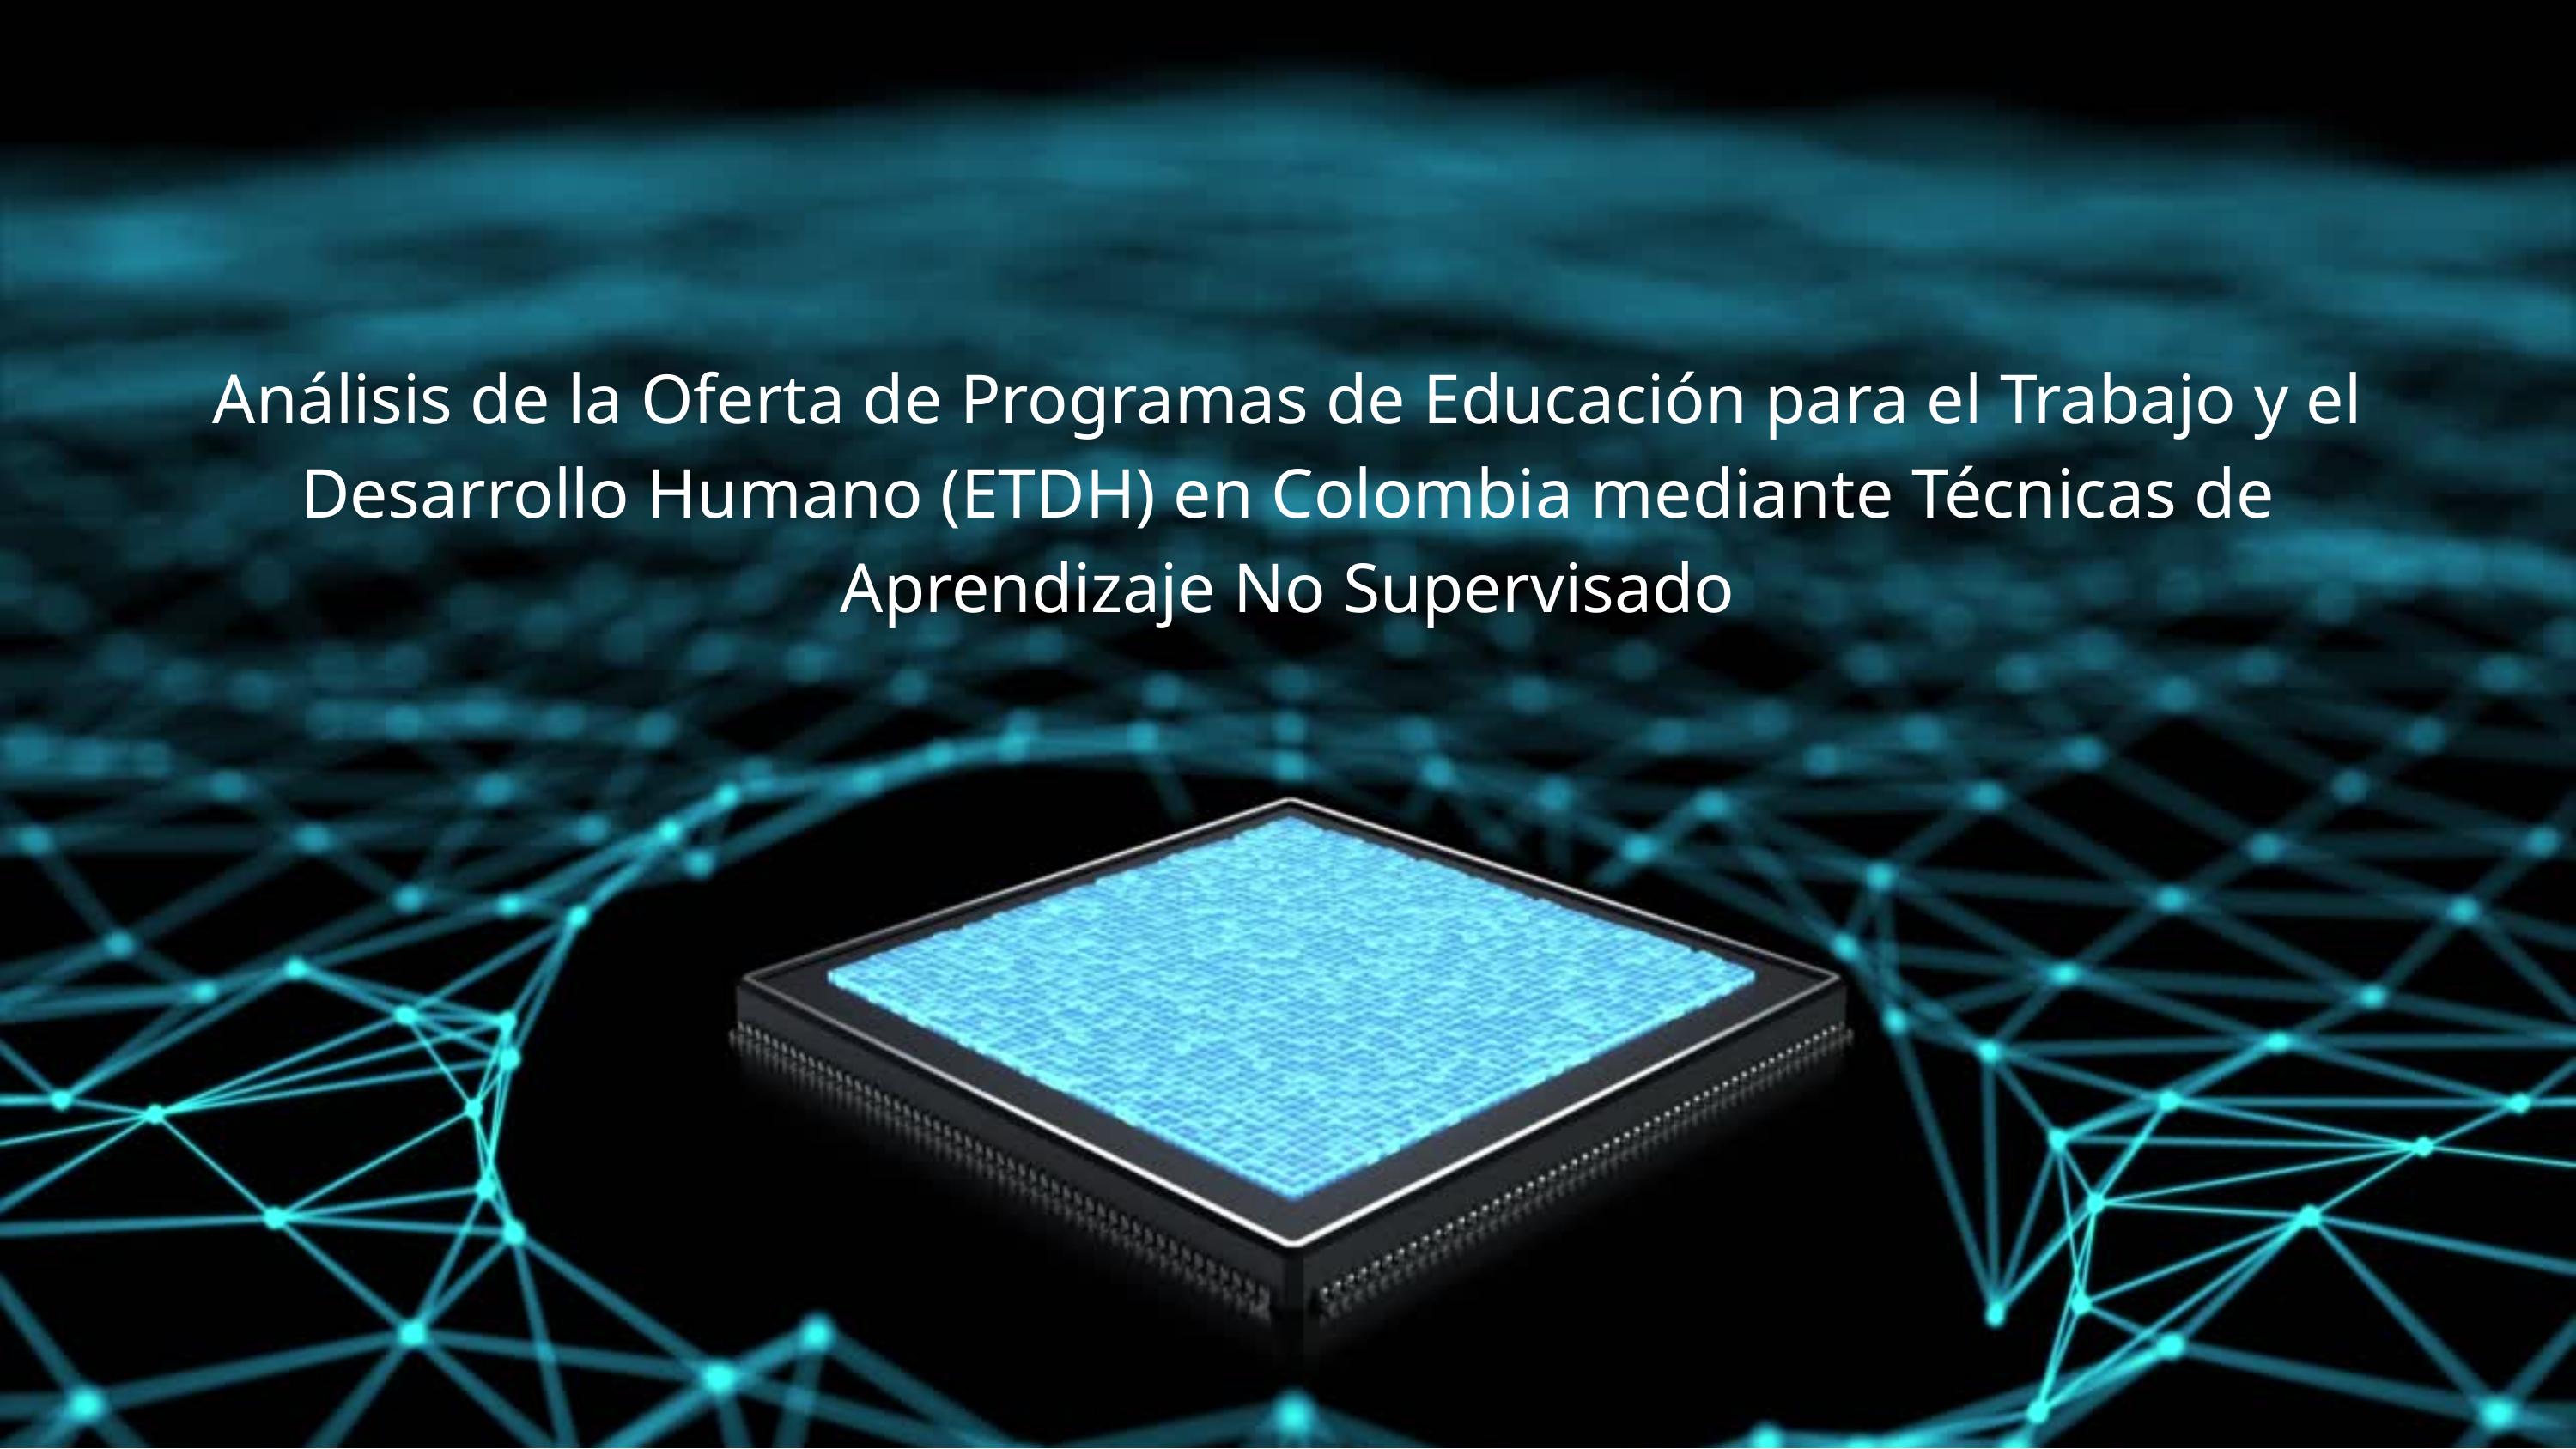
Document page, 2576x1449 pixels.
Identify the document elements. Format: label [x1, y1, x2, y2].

text_box [0, 0, 2576, 1449]
